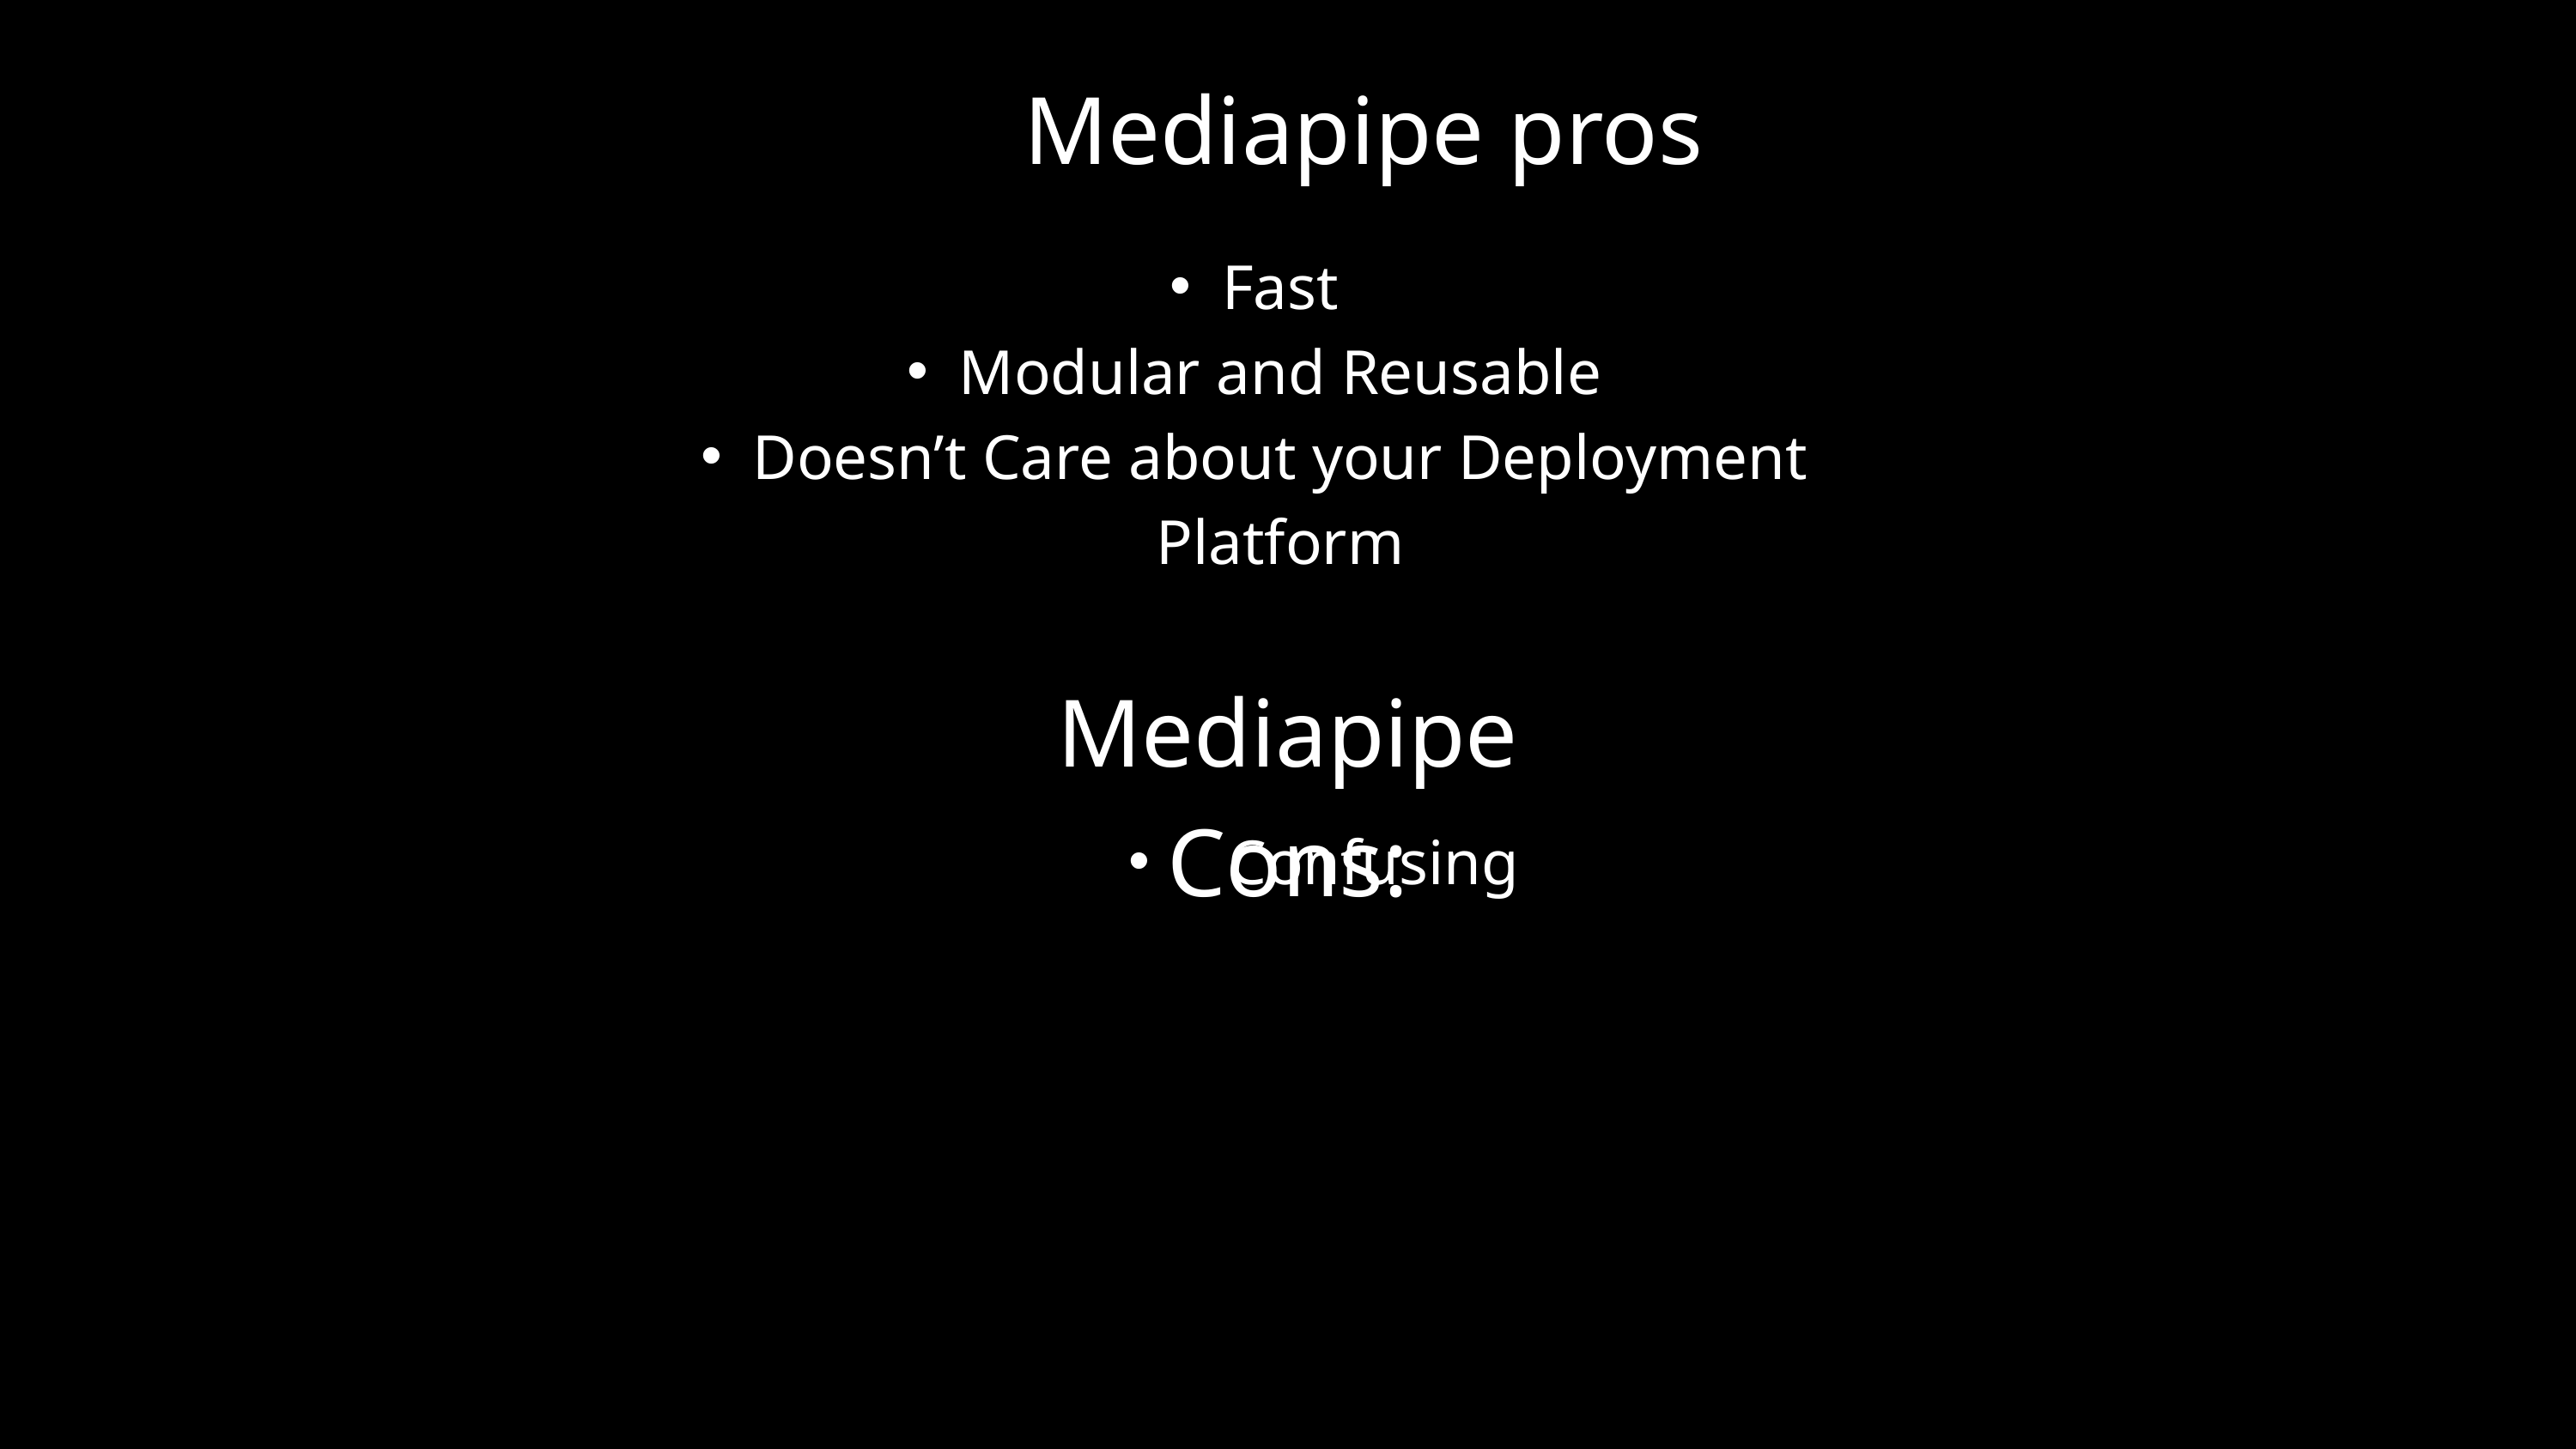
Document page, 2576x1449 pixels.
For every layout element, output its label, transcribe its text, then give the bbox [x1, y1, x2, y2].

text_box Fast Modular and Reusable Doesn’t Care about your Deployment Platform [546, 236, 1911, 663]
text_box Mediapipe Cons: [926, 655, 1650, 811]
text_box Confusing [546, 811, 2050, 982]
text_box Mediapipe pros [960, 52, 1767, 183]
